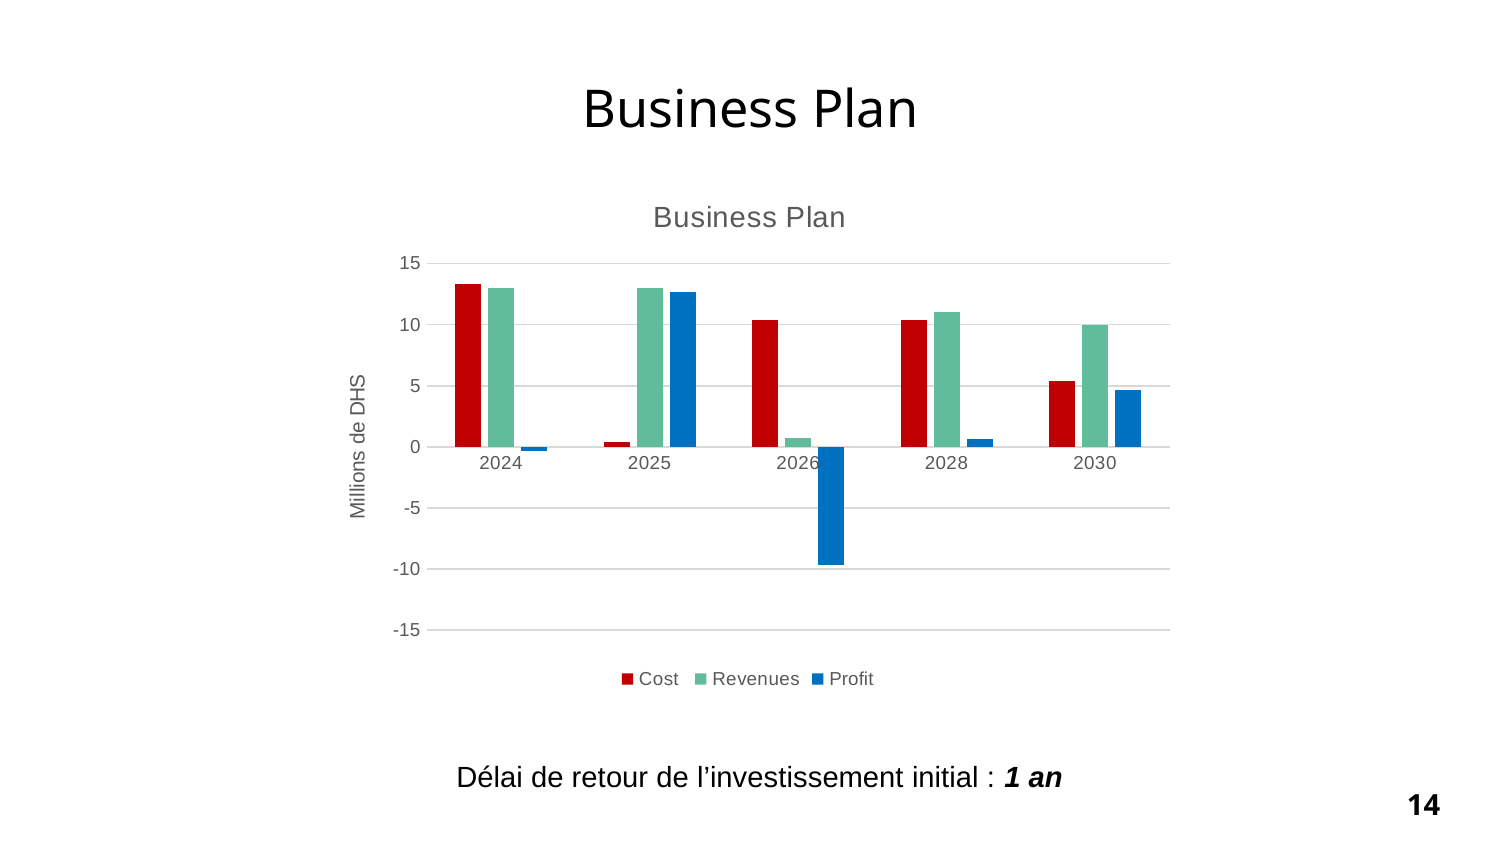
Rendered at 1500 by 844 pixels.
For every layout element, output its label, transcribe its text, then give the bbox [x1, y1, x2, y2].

text_box Business Plan [75, 67, 1427, 146]
chart [312, 173, 1188, 697]
text_box 14 [1392, 779, 1466, 829]
text_box Délai de retour de l’investissement initial : 1 an [441, 750, 1082, 801]
